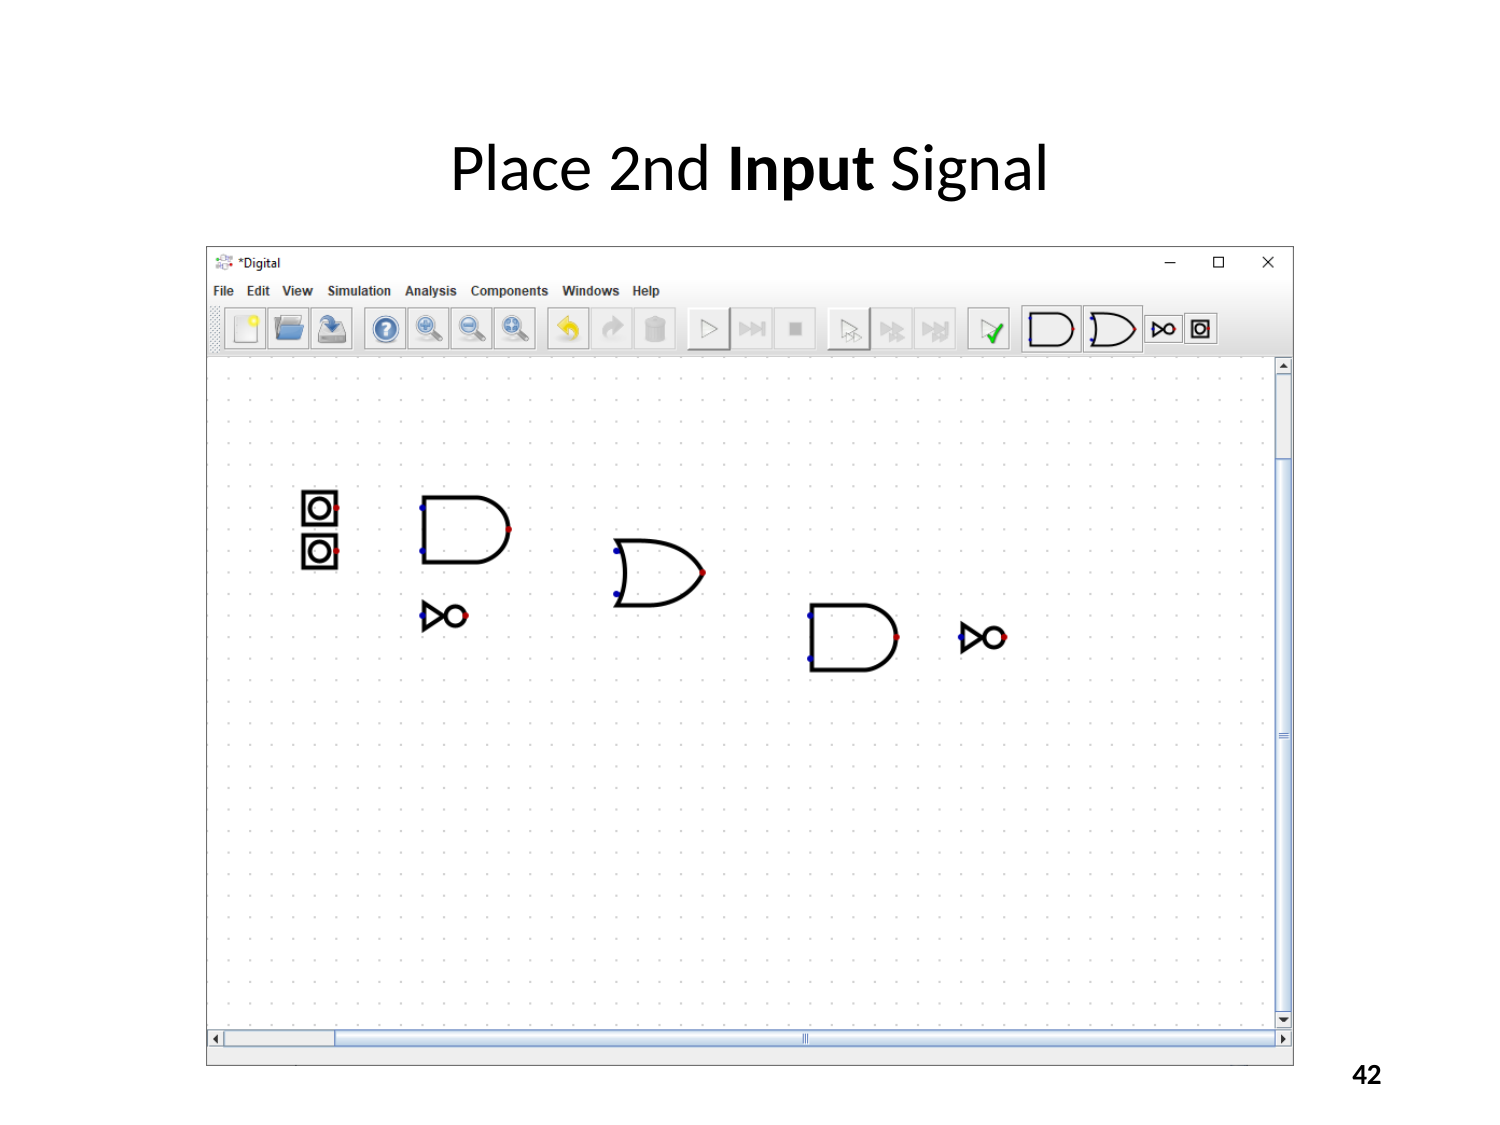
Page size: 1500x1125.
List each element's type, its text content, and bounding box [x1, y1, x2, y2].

picture [206, 246, 1294, 1066]
slide_number 42 [1059, 1042, 1397, 1103]
title Place 2nd Input Signal [103, 59, 1397, 278]
